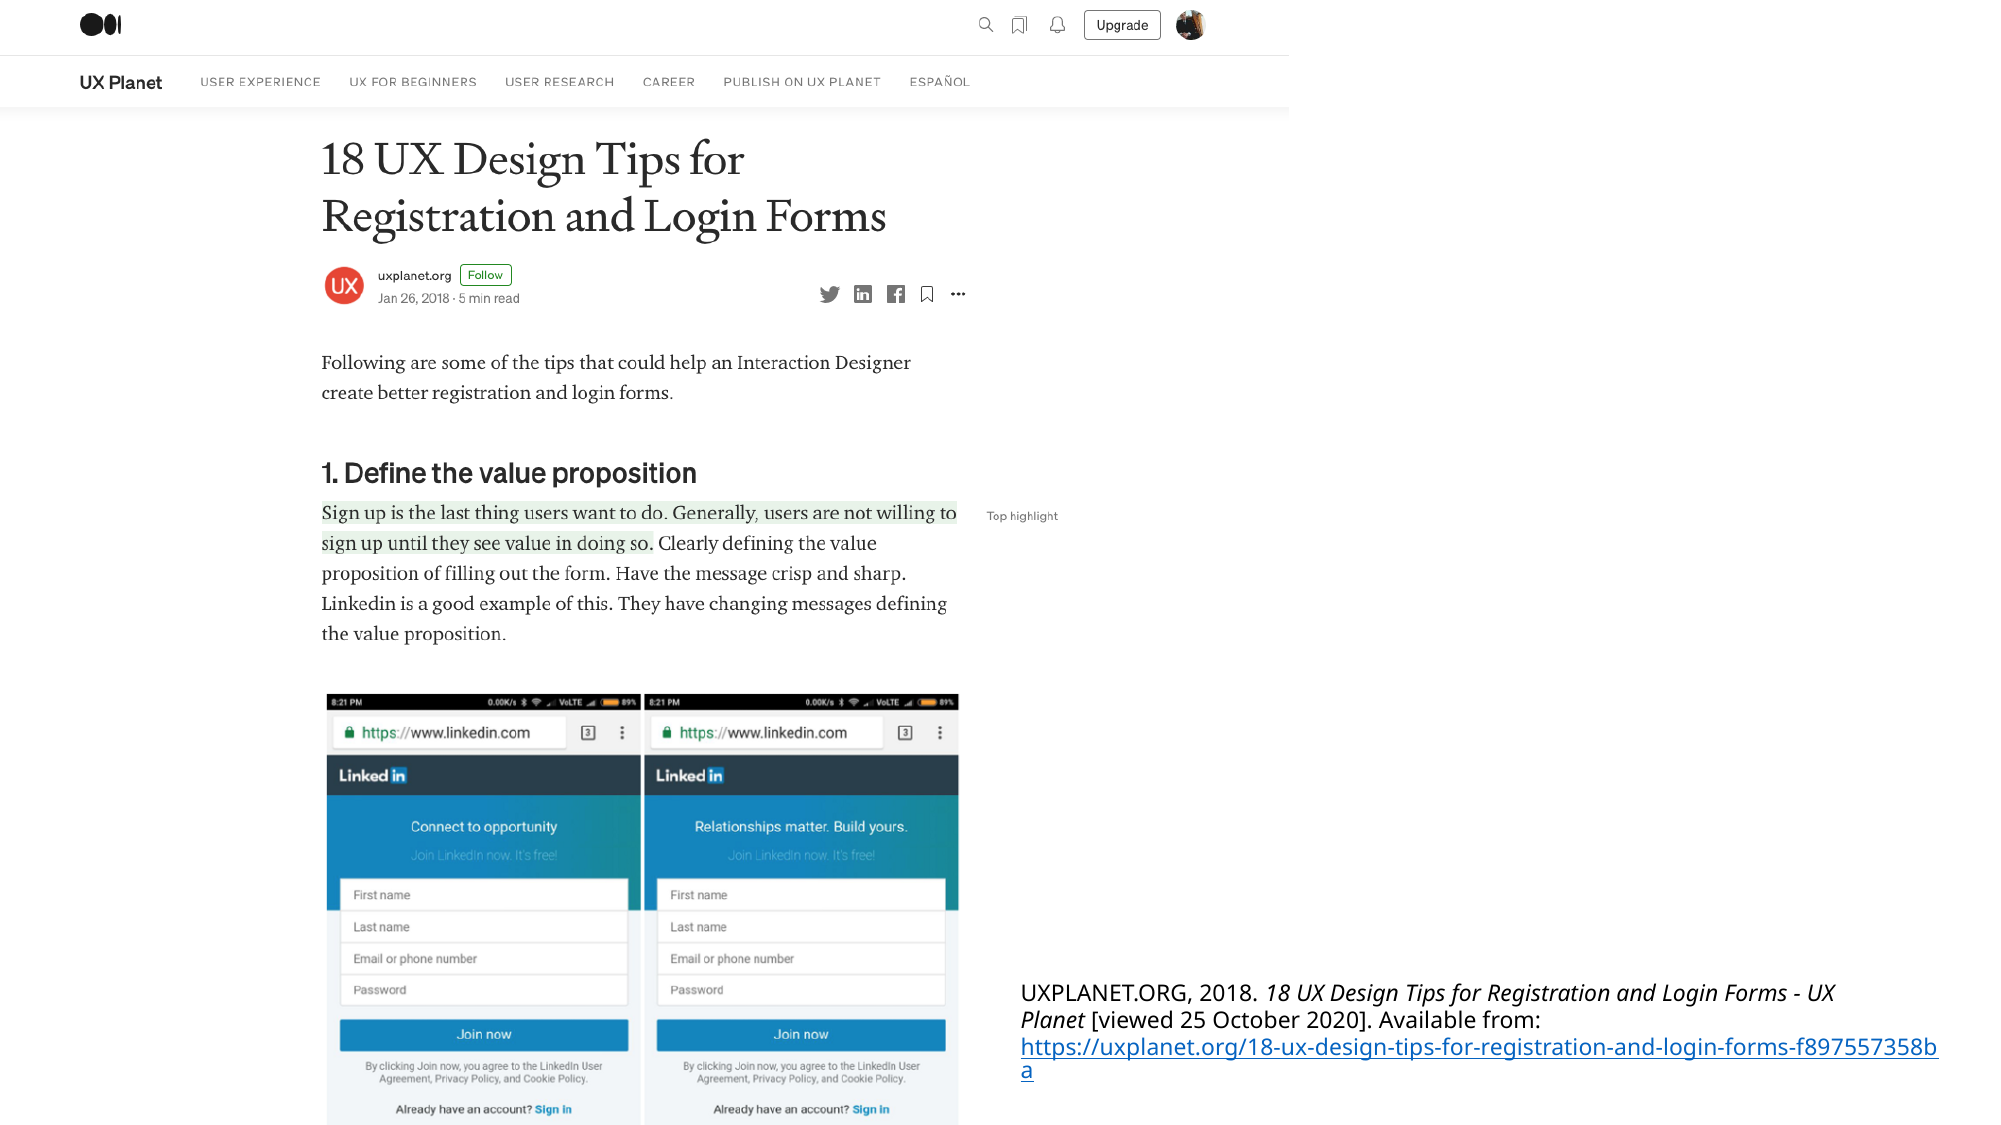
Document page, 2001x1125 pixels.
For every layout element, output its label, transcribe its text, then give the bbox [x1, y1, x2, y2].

text_box UXPLANET.ORG, 2018. 18 UX Design Tips for Registration and Login Forms - UX Planet [viewed 25 October 2020]. Available from: https://uxplanet.org/18-ux-design-tips-for-registration-and-login-forms-f897557358ba [1289, 970, 1962, 1100]
picture [0, 0, 1289, 1125]
